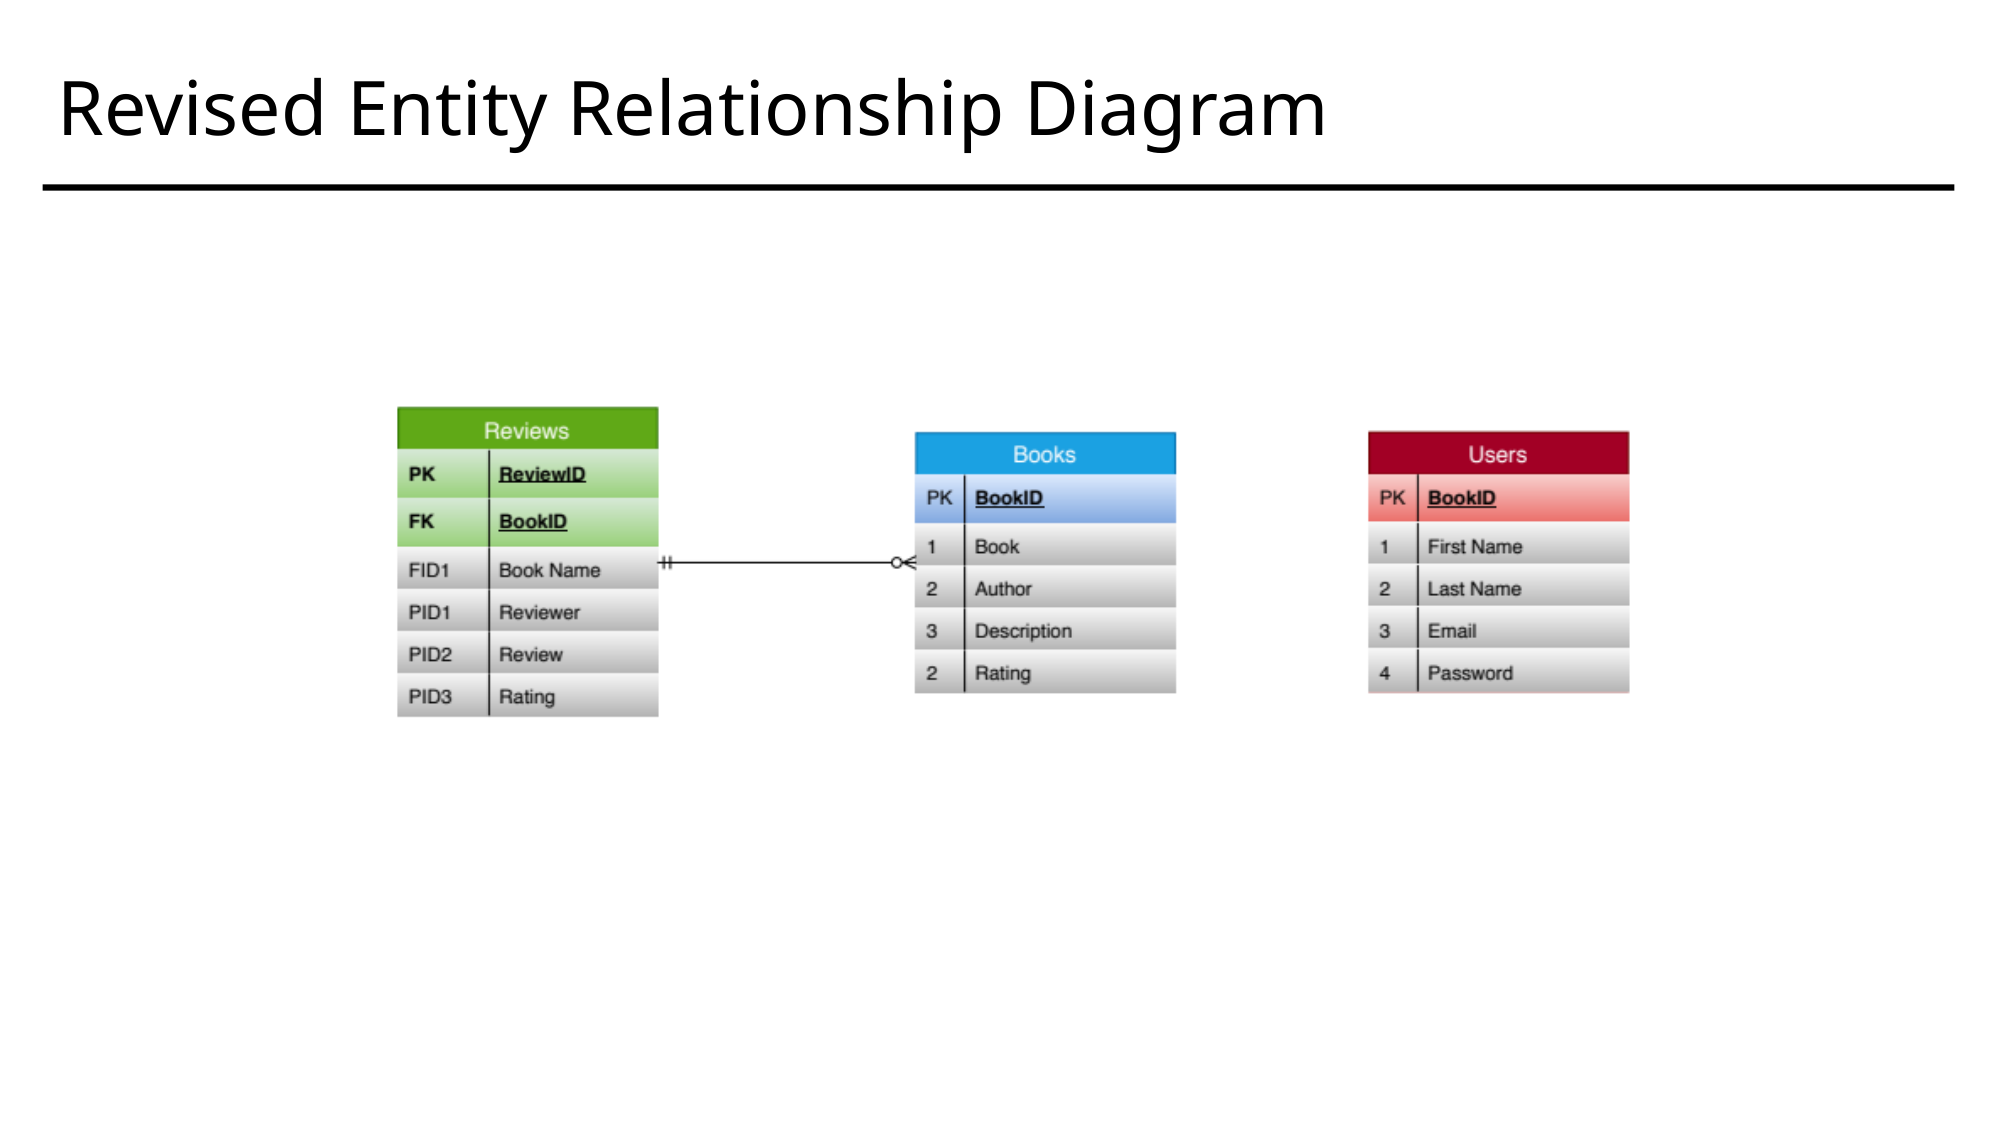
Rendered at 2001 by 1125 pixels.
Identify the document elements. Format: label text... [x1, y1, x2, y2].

title Revised Entity Relationship Diagram [42, 61, 1370, 160]
picture [320, 358, 1680, 767]
